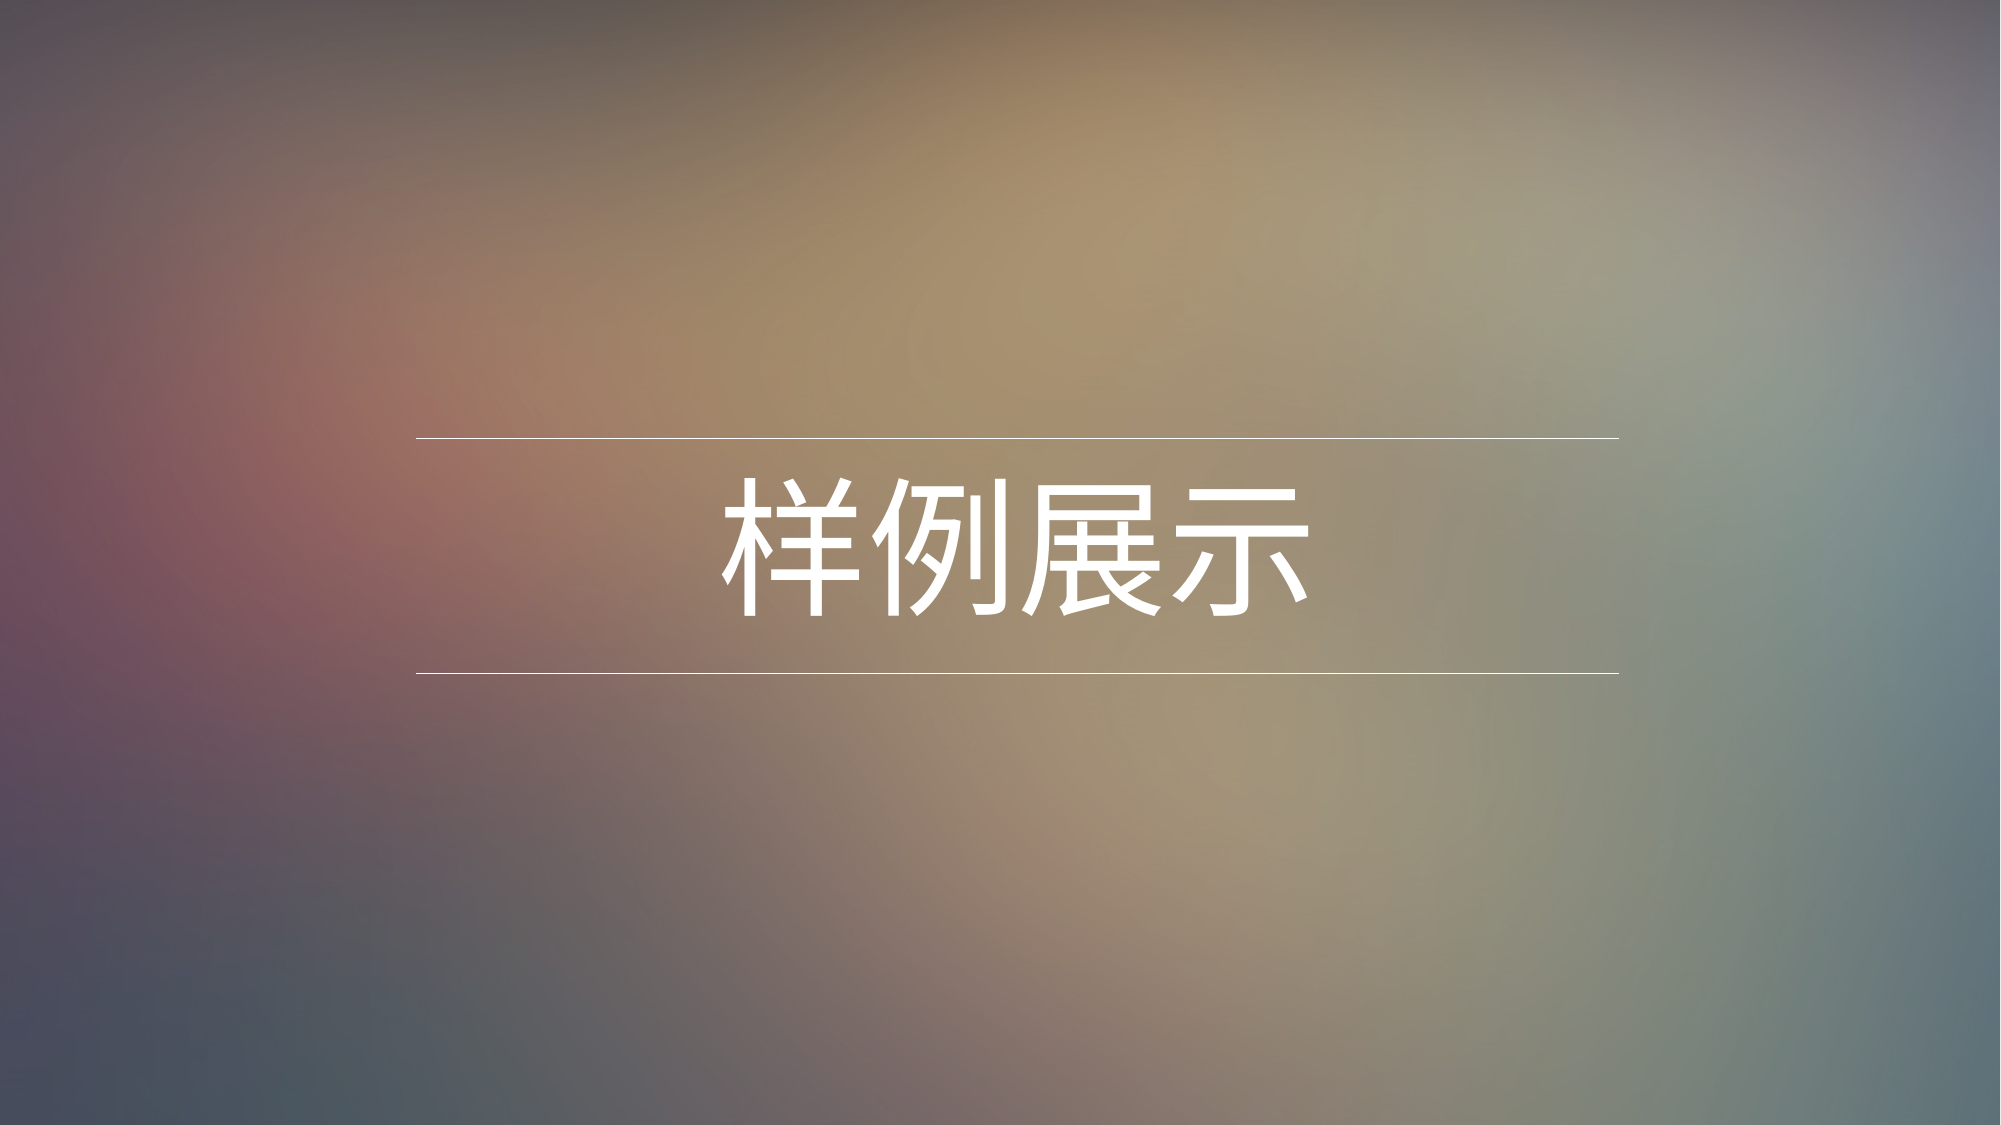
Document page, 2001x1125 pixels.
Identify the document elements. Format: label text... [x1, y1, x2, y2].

picture [0, 0, 2001, 1125]
title 样例展示 [415, 438, 1619, 674]
